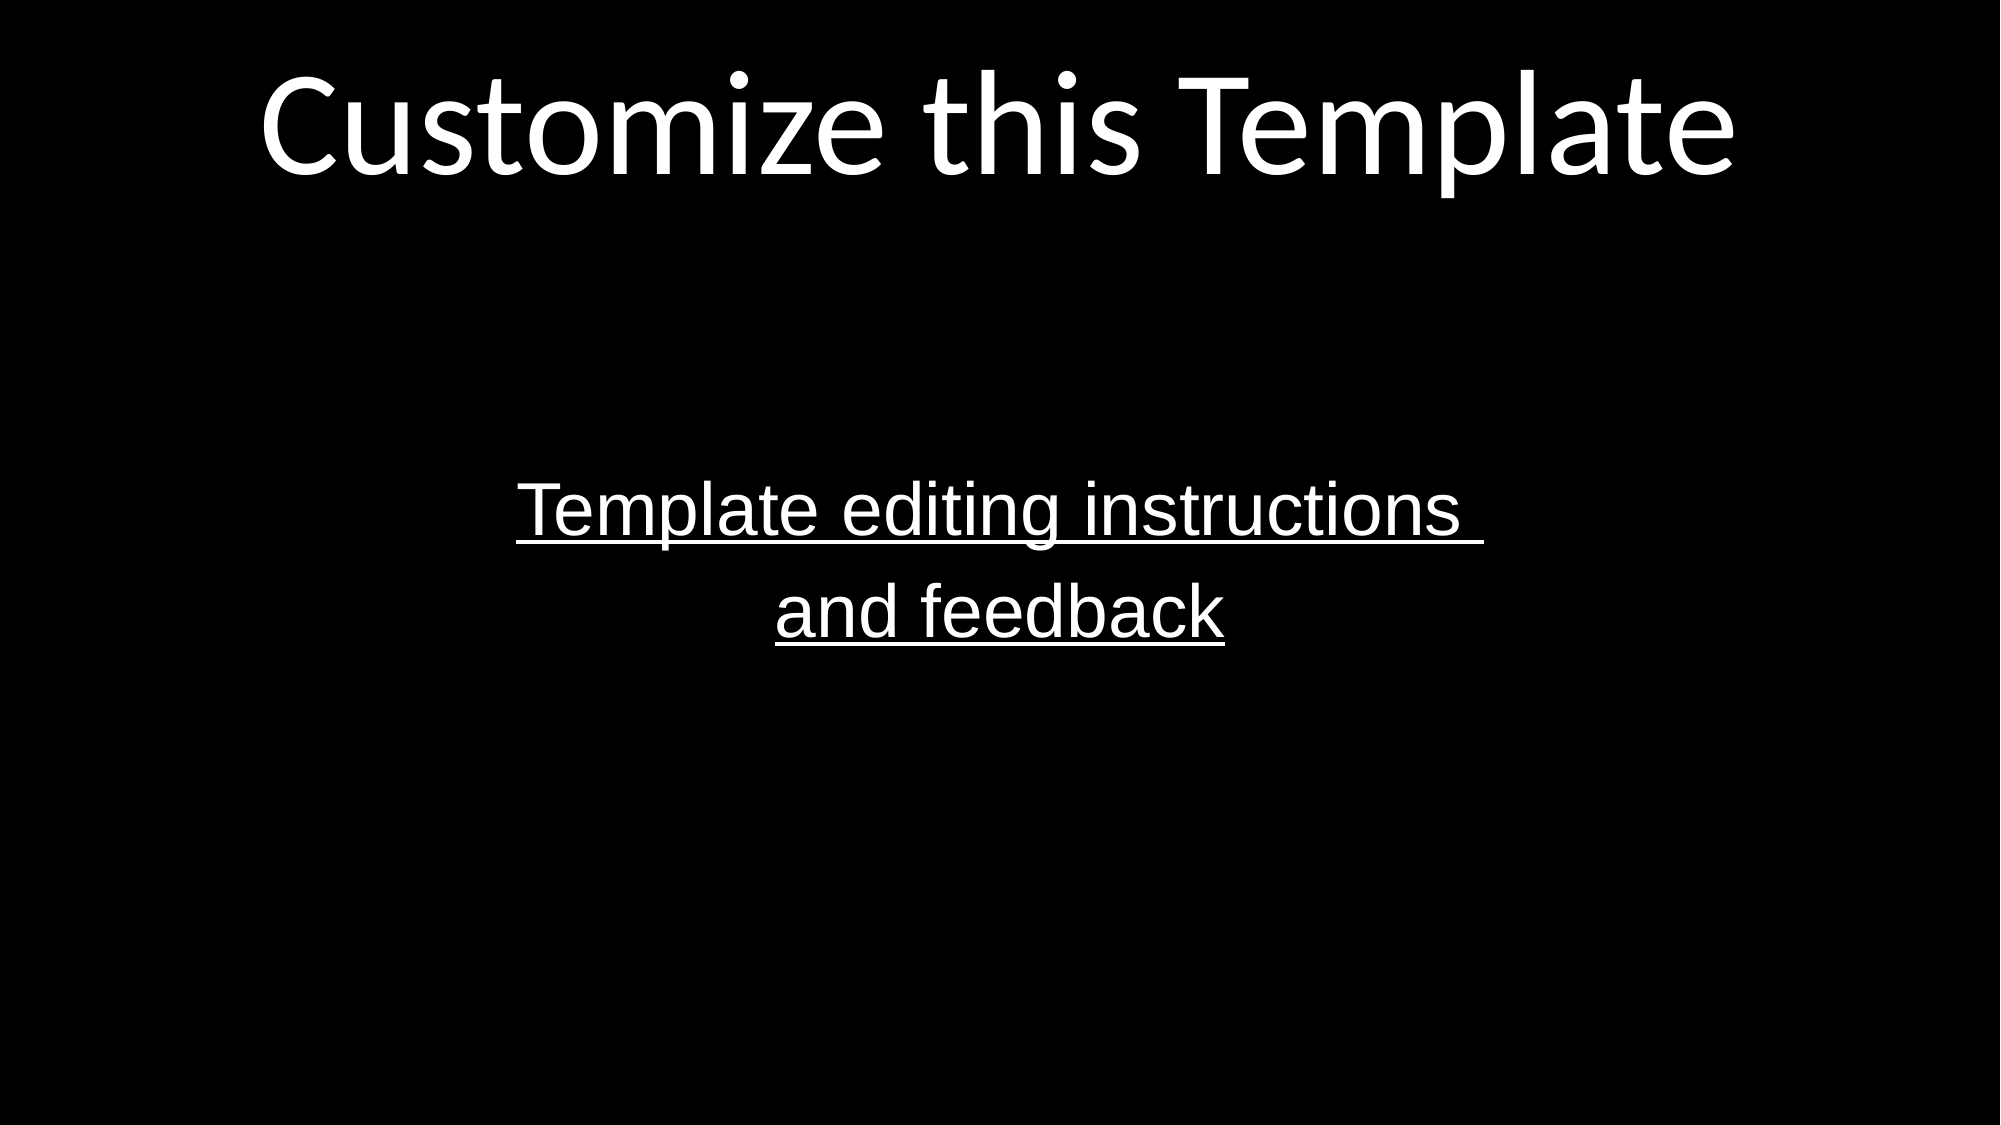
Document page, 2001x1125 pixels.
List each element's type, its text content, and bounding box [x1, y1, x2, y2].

list Template editing instructions and feedback [433, 397, 1567, 728]
title Customize this Template [137, 73, 1863, 180]
